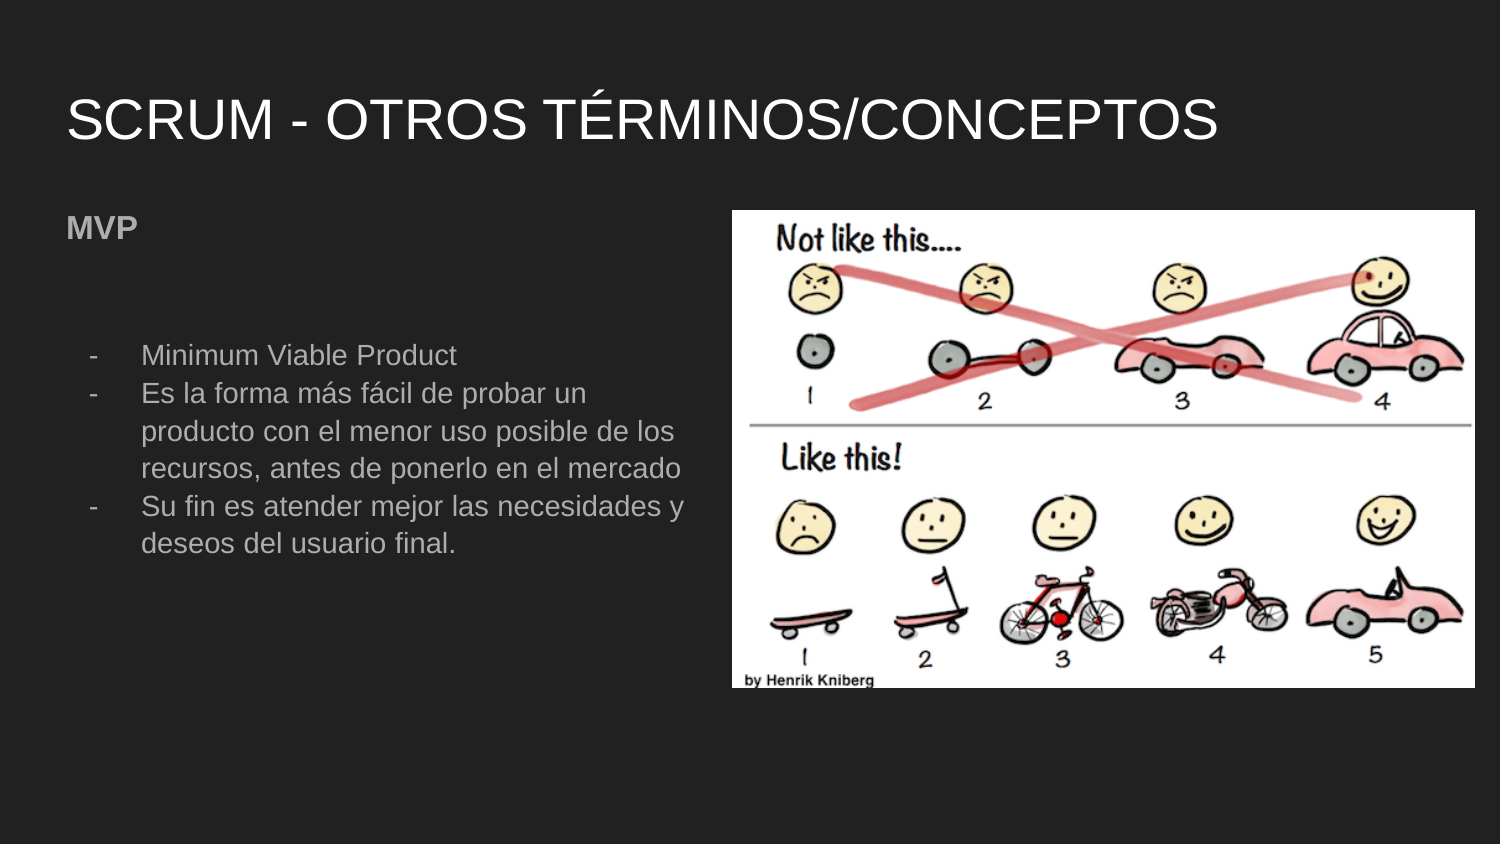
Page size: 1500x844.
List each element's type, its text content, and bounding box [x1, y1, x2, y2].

picture [732, 209, 1476, 689]
list MVP Minimum Viable Product Es la forma más fácil de probar un producto con el menor uso posible de los recursos, antes de ponerlo en el mercado Su fin es atender mejor las necesidades y deseos del usuario final. [51, 189, 708, 750]
title SCRUM - OTROS TÉRMINOS/CONCEPTOS [51, 72, 1449, 167]
